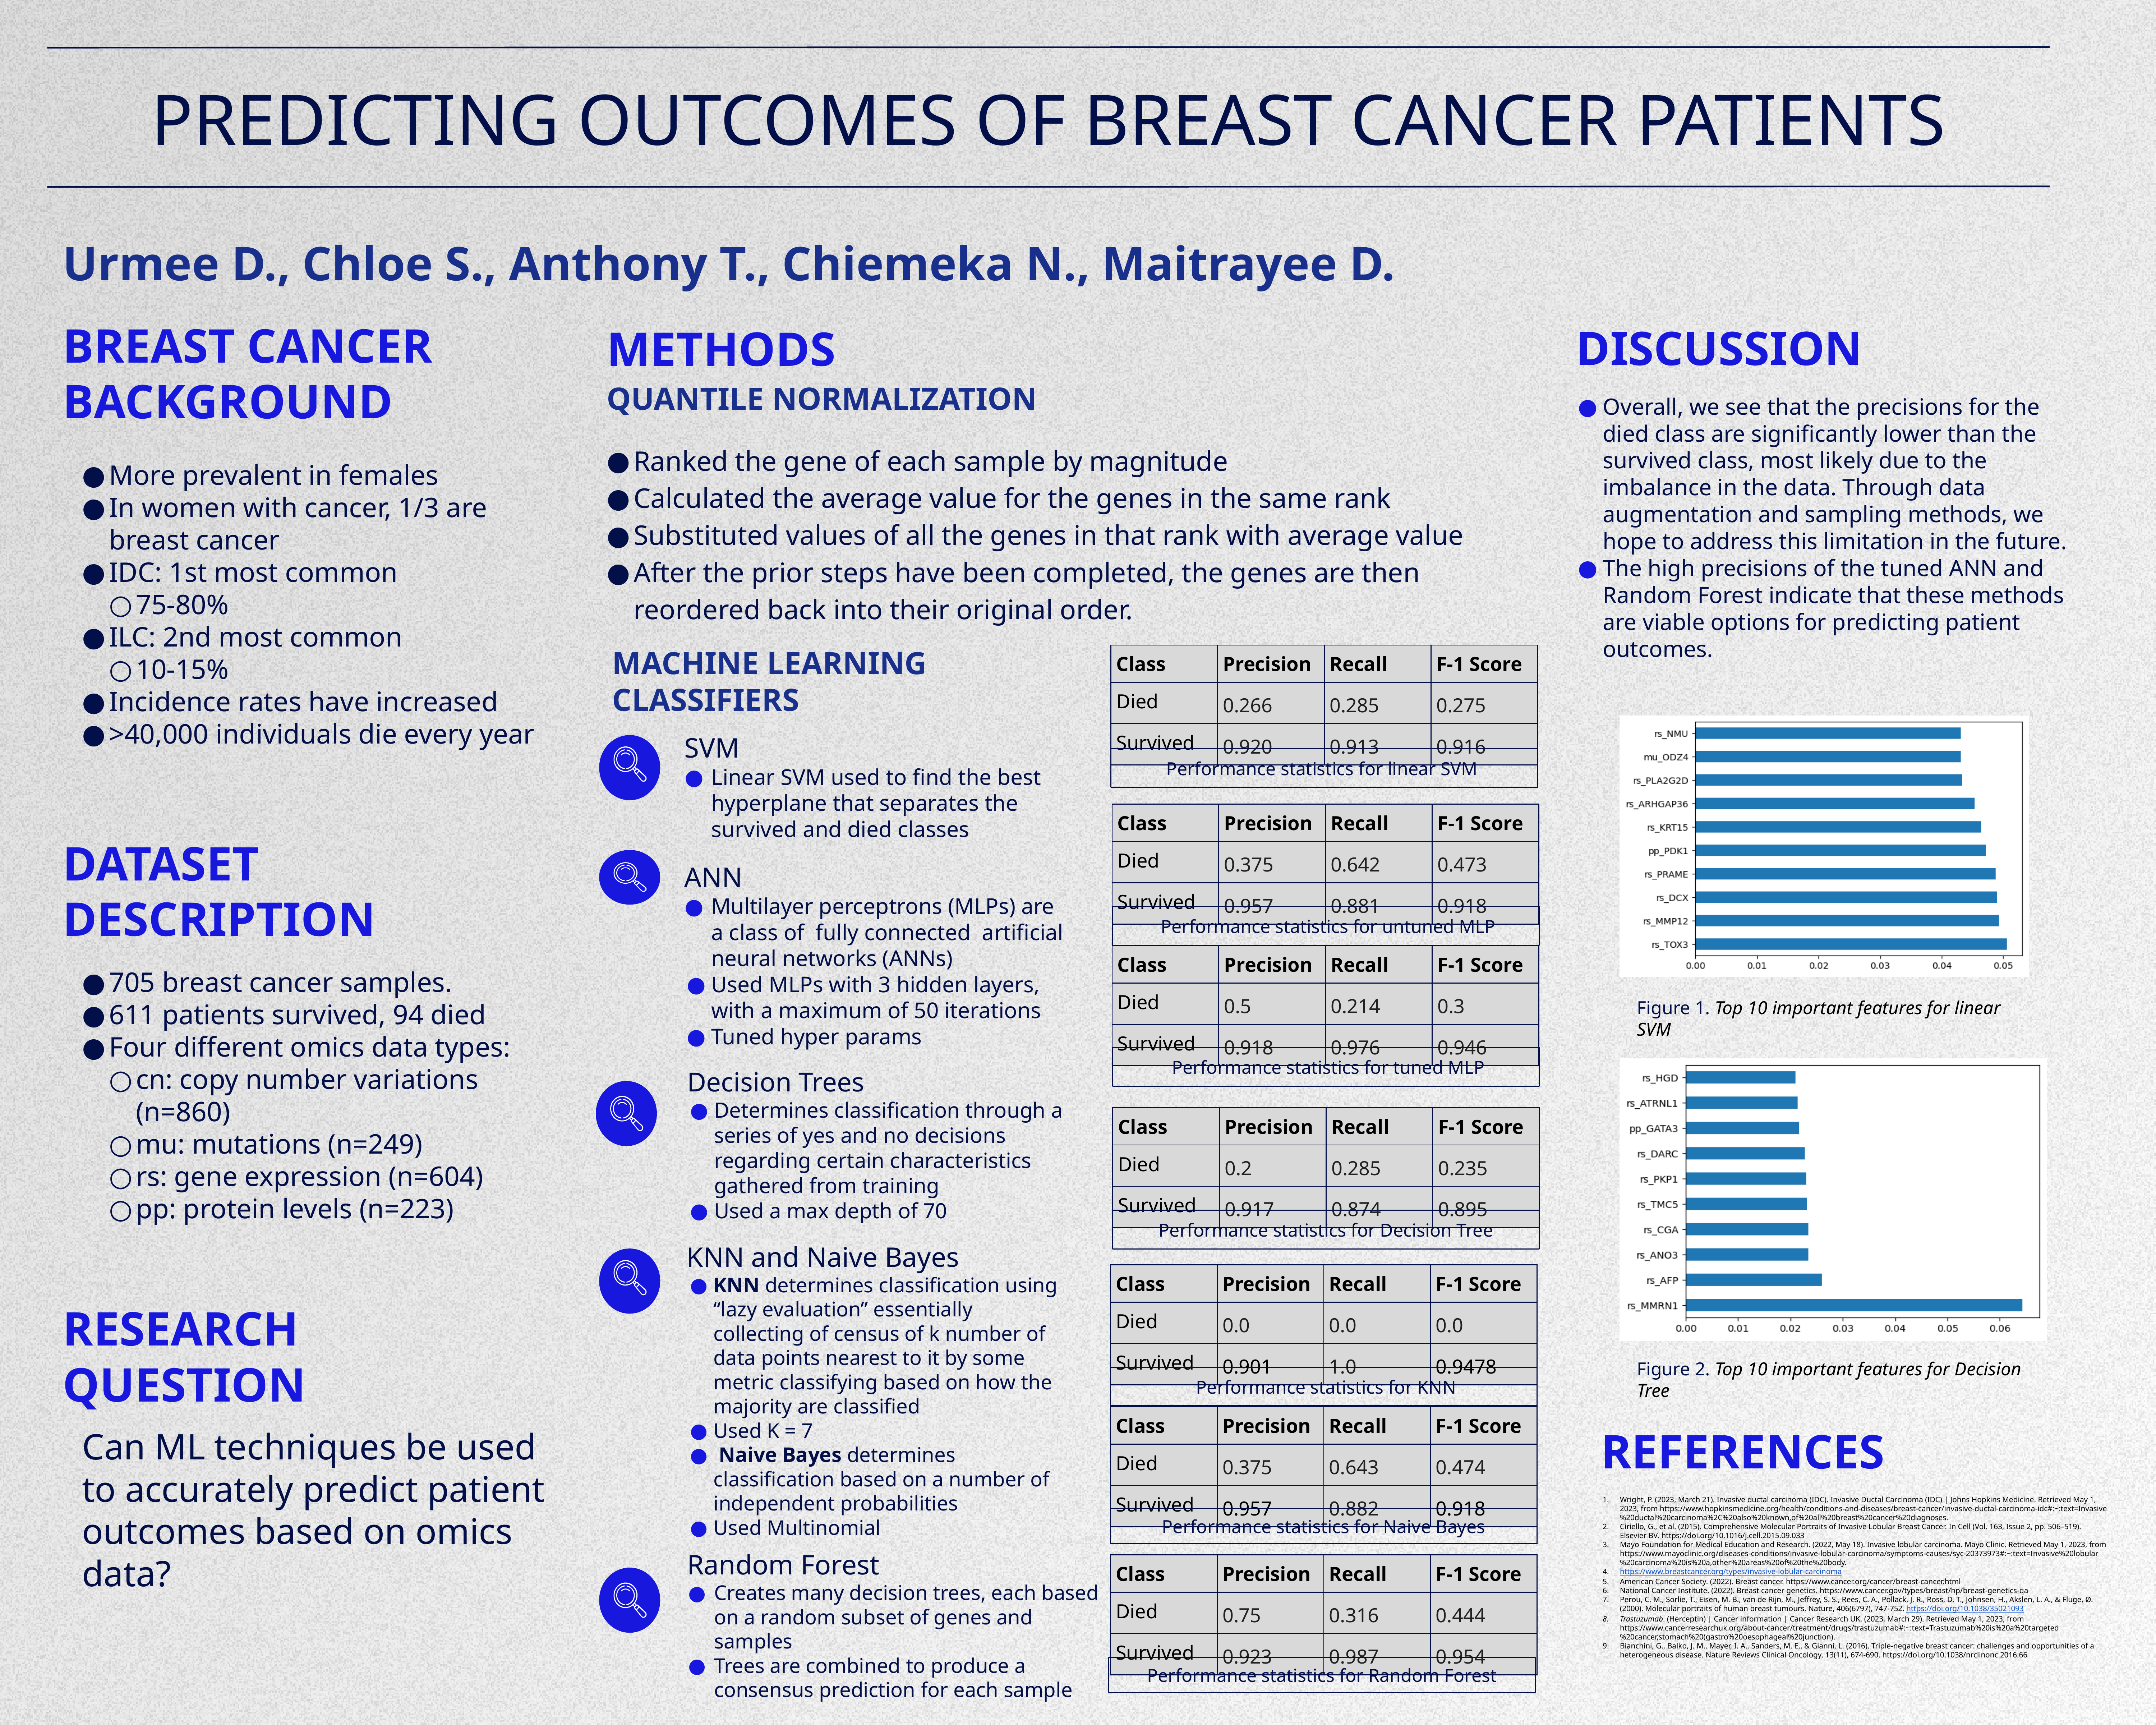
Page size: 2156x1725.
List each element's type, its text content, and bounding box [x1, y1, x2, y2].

table_header F-1 Score [1431, 1555, 1537, 1592]
table_cell 0.987 [1324, 1634, 1430, 1657]
title PREDICTING OUTCOMES OF BREAST CANCER PATIENTS [44, 47, 2053, 187]
text_box Performance statistics for linear SVM [1111, 749, 1538, 787]
text_box ANN Multilayer perceptrons (MLPs) are a class of fully connected artificial neural networks (ANNs) Used MLPs with 3 hidden layers, with a maximum of 50 iterations Tuned hyper params [667, 843, 1084, 1062]
picture [1620, 716, 2029, 977]
text_box Figure 1. Top 10 important features for linear SVM [1620, 980, 2029, 1049]
table_cell 0.895 [1433, 1187, 1539, 1210]
text_box Decision Trees Determines classification through a series of yes and no decisions regarding certain characteristics gathered from training Used a max depth of 70 [670, 1048, 1087, 1220]
subtitle BREAST CANCER BACKGROUND [45, 343, 544, 401]
table_header Precision [1218, 1407, 1323, 1444]
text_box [612, 1260, 647, 1296]
table_header Recall [1324, 1555, 1430, 1592]
table_cell Died [1111, 1445, 1217, 1485]
text_box 705 breast cancer samples. 611 patients survived, 94 died Four different omics data types: cn: copy number variations (n=860) mu: mutations (n=249) rs: gene expression (n=604) pp: protein levels (n=223) [65, 948, 563, 1052]
text_box Ranked the gene of each sample by magnitude Calculated the average value for the genes in the same rank Substituted values of all the genes in that rank with average value After the prior steps have been completed, the genes are then reordered back into their original order. [589, 422, 1533, 626]
table_cell 0.2 [1220, 1145, 1326, 1186]
table_cell 0.285 [1327, 1145, 1432, 1186]
table_cell Died [1111, 1593, 1217, 1633]
table_cell 0.285 [1325, 683, 1431, 723]
table_header F-1 Score [1433, 805, 1538, 841]
table_cell Survived [1111, 1344, 1217, 1367]
table_header Class [1111, 1407, 1217, 1444]
table_header Precision [1218, 1555, 1323, 1592]
text_box More prevalent in females In women with cancer, 1/3 are breast cancer IDC: 1st most common 75-80% ILC: 2nd most common 10-15% Incidence rates have increased >40,000 individuals die every year [65, 441, 563, 545]
text_box Performance statistics for tuned MLP [1112, 1047, 1539, 1086]
table_cell Died [1112, 984, 1218, 1024]
table_cell 0.375 [1218, 1445, 1323, 1485]
table_cell Survived [1111, 1486, 1217, 1508]
table_header Class [1111, 1265, 1217, 1302]
table_cell 0.913 [1325, 724, 1431, 749]
text_box KNN and Naive Bayes KNN determines classification using “lazy evaluation” essentially collecting of census of k number of data points nearest to it by some metric classifying based on how the majority are classified Used K = 7 Naive Bayes determines classification based on a number of independent probabilities Used Multinomial [669, 1223, 1086, 1307]
table_cell 0.474 [1431, 1445, 1537, 1485]
text_box Performance statistics for Decision Tree [1112, 1210, 1539, 1249]
table_cell 0.235 [1433, 1145, 1539, 1186]
table_cell 0.918 [1433, 883, 1538, 906]
table_cell 0.881 [1326, 883, 1432, 906]
table_header F-1 Score [1433, 946, 1538, 983]
subtitle QUANTILE NORMALIZATION [589, 379, 1088, 416]
table_header Precision [1219, 805, 1325, 841]
table_header Recall [1327, 1108, 1432, 1145]
text_box [599, 1568, 660, 1633]
table_header Precision [1219, 946, 1325, 983]
table_header F-1 Score [1431, 1265, 1537, 1302]
table_header F-1 Score [1431, 1407, 1537, 1444]
table_cell 0.375 [1219, 842, 1325, 882]
text_box Figure 2. Top 10 important features for Decision Tree [1620, 1343, 2047, 1411]
table_cell 0.316 [1324, 1593, 1430, 1633]
table_cell Died [1111, 683, 1217, 723]
text_box SVM Linear SVM used to find the best hyperplane that separates the survived and died classes [667, 713, 1084, 843]
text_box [612, 746, 647, 782]
text_box Performance statistics for KNN [1110, 1367, 1537, 1406]
table_cell 0.266 [1218, 683, 1324, 723]
table_cell 0.9478 [1431, 1344, 1537, 1367]
table_cell 0.901 [1218, 1344, 1323, 1367]
table_cell 0.0 [1324, 1303, 1430, 1343]
subtitle REFERENCES [1584, 1421, 2083, 1479]
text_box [612, 862, 647, 892]
table_header Class [1111, 1555, 1217, 1592]
table_cell 0.444 [1431, 1593, 1537, 1633]
table_cell 0.916 [1432, 724, 1537, 749]
table_cell 0.643 [1324, 1445, 1430, 1485]
text_box Overall, we see that the precisions for the died class are significantly lower than the survived class, most likely due to the imbalance in the data. Through data augmentation and sampling methods, we hope to address this limitation in the future. The high precisions of the tuned ANN and Random Forest indicate that these methods are viable options for predicting patient outcomes. [1558, 375, 2085, 594]
text_box [596, 1081, 657, 1146]
table_header F-1 Score [1433, 1108, 1539, 1145]
table_cell 1.0 [1324, 1344, 1430, 1367]
text_box Performance statistics for untuned MLP [1112, 906, 1539, 946]
table_cell 0.642 [1326, 842, 1432, 882]
table_header Precision [1218, 1265, 1323, 1302]
text_box [599, 1248, 660, 1314]
text_box Performance statistics for Random Forest [1109, 1657, 1535, 1693]
table_cell 0.957 [1219, 883, 1325, 906]
table_cell 0.3 [1433, 984, 1538, 1024]
table_header Precision [1218, 645, 1324, 682]
table_cell 0.923 [1218, 1634, 1323, 1657]
picture [1620, 1058, 2047, 1341]
table_cell Survived [1112, 883, 1218, 906]
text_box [609, 1096, 644, 1131]
table_header F-1 Score [1432, 645, 1537, 682]
table_cell 0.918 [1431, 1486, 1537, 1508]
table_cell 0.882 [1324, 1486, 1430, 1508]
table_cell 0.75 [1218, 1593, 1323, 1633]
table_cell 0.0 [1431, 1303, 1537, 1343]
table_cell 0.0 [1218, 1303, 1323, 1343]
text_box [612, 1582, 647, 1618]
table_cell Died [1111, 1303, 1217, 1343]
table_cell Died [1112, 842, 1218, 882]
table_cell 0.5 [1219, 984, 1325, 1024]
text_box [599, 735, 660, 800]
table_cell Died [1113, 1145, 1219, 1186]
subtitle Urmee D., Chloe S., Anthony T., Chiemeka N., Maitrayee D. [45, 216, 2048, 287]
table_header Recall [1326, 805, 1432, 841]
table_header Recall [1326, 946, 1432, 983]
table_header Class [1112, 805, 1218, 841]
table_cell 0.957 [1218, 1486, 1323, 1508]
text_box Performance statistics for Naive Bayes [1110, 1508, 1537, 1544]
subtitle METHODS [589, 318, 1408, 376]
table_header Recall [1324, 1407, 1430, 1444]
text_box Can ML techniques be used to accurately predict patient outcomes based on omics data? [65, 1407, 563, 1600]
table_cell Survived [1111, 724, 1217, 749]
table_header Class [1111, 645, 1217, 682]
table_header Class [1113, 1108, 1219, 1145]
subtitle RESEARCH QUESTION [45, 1326, 544, 1384]
table_cell 0.917 [1220, 1187, 1326, 1210]
text_box Random Forest Creates many decision trees, each based on a random subset of genes and samples Trees are combined to produce a consensus prediction for each sample [670, 1530, 1118, 1725]
table_cell 0.473 [1433, 842, 1538, 882]
table_cell Survived [1112, 1025, 1218, 1047]
subtitle DISCUSSION [1558, 318, 2058, 375]
table_cell 0.918 [1219, 1025, 1325, 1047]
table_cell Survived [1111, 1634, 1217, 1657]
text_box Wright, P. (2023, March 21). Invasive ductal carcinoma (IDC). Invasive Ductal Carcinoma (IDC) | Johns Hopkins Medicine. Retrieved May 1, 2023, from https://www.hopkinsmedicine.org/health/conditions-and-diseases/breast-cancer/invasive-ductal-carcinoma-idc#:~:text=Invasive%20ductal%20carcinoma%2C%20also%20known,of%20all%20breast%20cancer%20diagnoses. Ciriello, G., et al. (2015). Comprehensive Molecular Portraits of Invasive Lobular Breast Cancer. In Cell (Vol. 163, Issue 2, pp. 506–519). Elsevier BV. https://doi.org/10.1016/j.cell.2015.09.033 Mayo Foundation for Medical Education and Research. (2022, May 18). Invasive lobular carcinoma. Mayo Clinic. Retrieved May 1, 2023, from https://www.mayoclinic.org/diseases-conditions/invasive-lobular-carcinoma/symptoms-causes/syc-20373973#:~:text=Invasive%20lobular%20carcinoma%20is%20a,other%20areas%20of%20the%20body. https://www.breastcancer.org/types/invasive-lobular-carcinoma American Cancer Society. (2022). Breast cancer. https://www.cancer.org/cancer/breast-cancer.html National Cancer Institute. (2022). Breast cancer genetics. https://www.cancer.gov/types/breast/hp/breast-genetics-qa Perou, C. M., Sorlie, T., Eisen, M. B., van de Rijn, M., Jeffrey, S. S., Rees, C. A., Pollack, J. R., Ross, D. T., Johnsen, H., Akslen, L. A., & Fluge, Ø. (2000). Molecular portraits of human breast tumours. Nature, 406(6797), 747-752. https://doi.org/10.1038/35021093 Trastuzumab. (Herceptin) | Cancer information | Cancer Research UK. (2023, March 29). Retrieved May 1, 2023, from https://www.cancerresearchuk.org/about-cancer/treatment/drugs/trastuzumab#:~:text=Trastuzumab%20is%20a%20targeted%20cancer,stomach%20(gastro%20oesophageal%20junction). Bianchini, G., Balko, J. M., Mayer, I. A., Sanders, M. E., & Gianni, L. (2016). Triple-negative breast cancer: challenges and opportunities of a heterogeneous disease. Nature Reviews Clinical Oncology, 13(11), 674-690. https://doi.org/10.1038/nrclinonc.2016.66 [1588, 1490, 2114, 1665]
table_header Recall [1324, 1265, 1430, 1302]
table_cell 0.976 [1326, 1025, 1432, 1047]
table_cell Survived [1113, 1187, 1219, 1210]
table_header Class [1112, 946, 1218, 983]
table_header Recall [1325, 645, 1431, 682]
text_box [599, 850, 660, 905]
table_cell 0.954 [1431, 1634, 1537, 1674]
table_cell 0.275 [1432, 683, 1537, 723]
table_cell 0.946 [1433, 1025, 1538, 1047]
table_cell 0.874 [1327, 1187, 1432, 1210]
table_cell 0.920 [1218, 724, 1324, 749]
subtitle MACHINE LEARNING CLASSIFIERS [595, 638, 1082, 723]
table_header Precision [1220, 1108, 1326, 1145]
table_cell 0.214 [1326, 984, 1432, 1024]
subtitle DATASET DESCRIPTION [45, 861, 544, 919]
